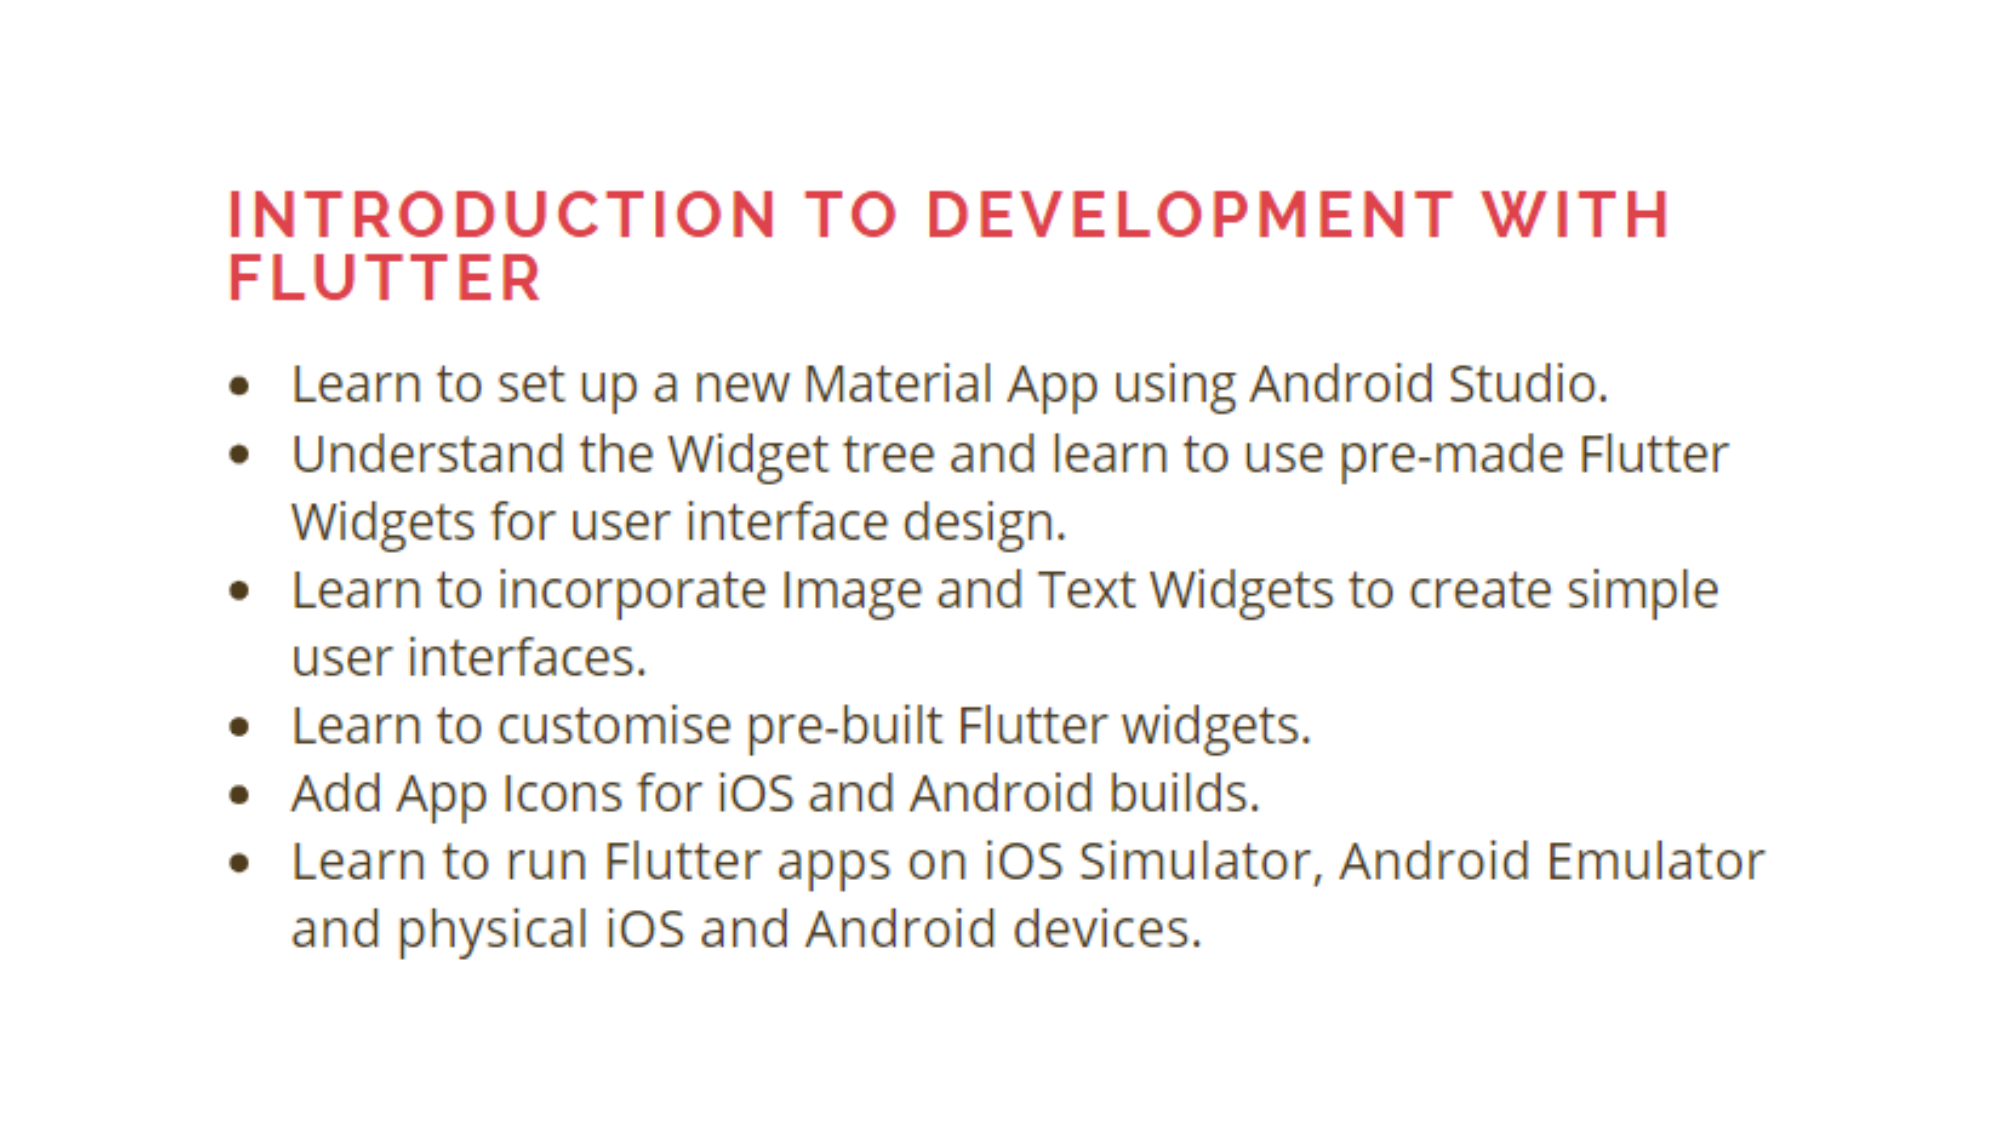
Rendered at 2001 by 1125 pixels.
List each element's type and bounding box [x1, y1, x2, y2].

picture [174, 135, 1825, 989]
